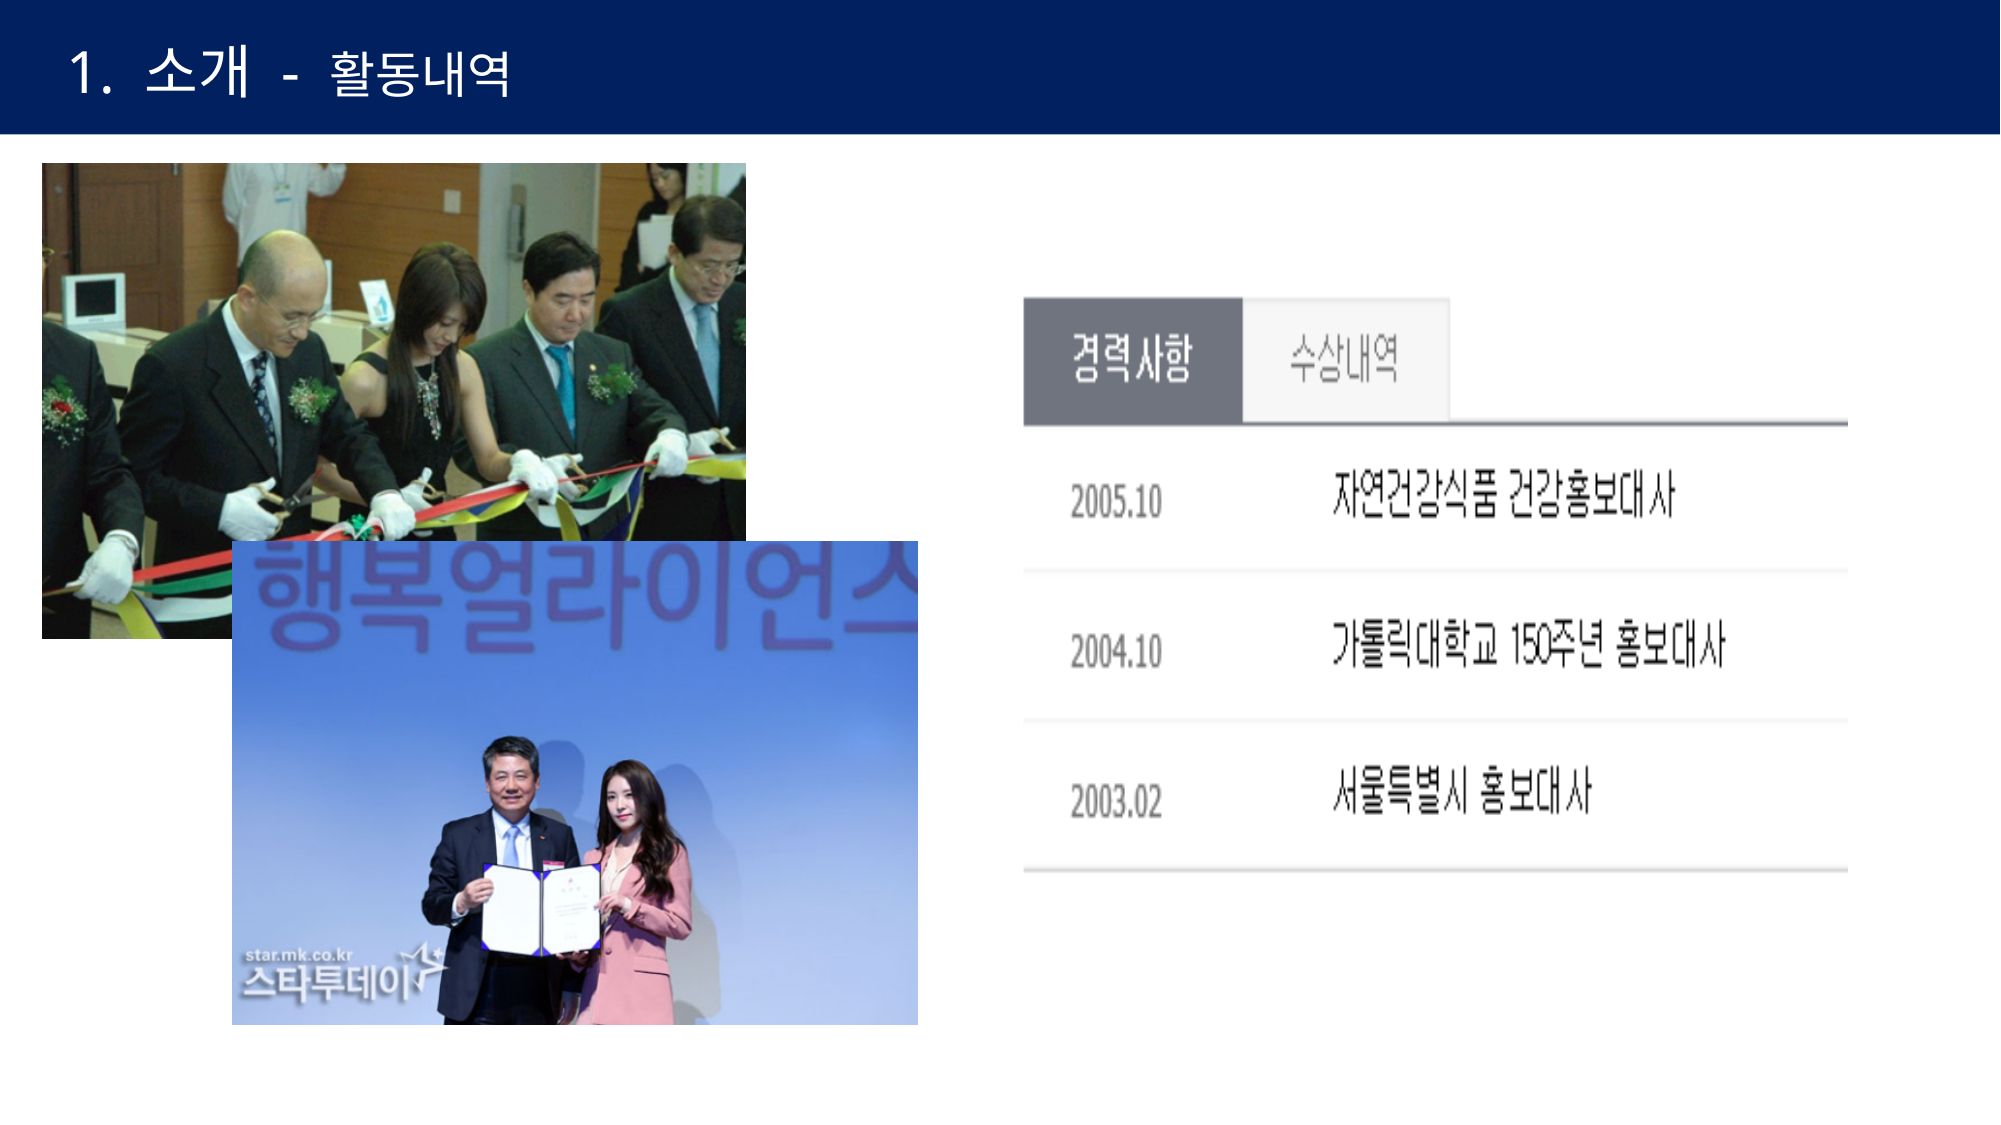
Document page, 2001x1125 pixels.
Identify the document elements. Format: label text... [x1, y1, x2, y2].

picture [42, 163, 918, 1025]
text_box 1. 소개 - 활동내역 [0, 0, 2000, 135]
picture [999, 215, 1848, 910]
